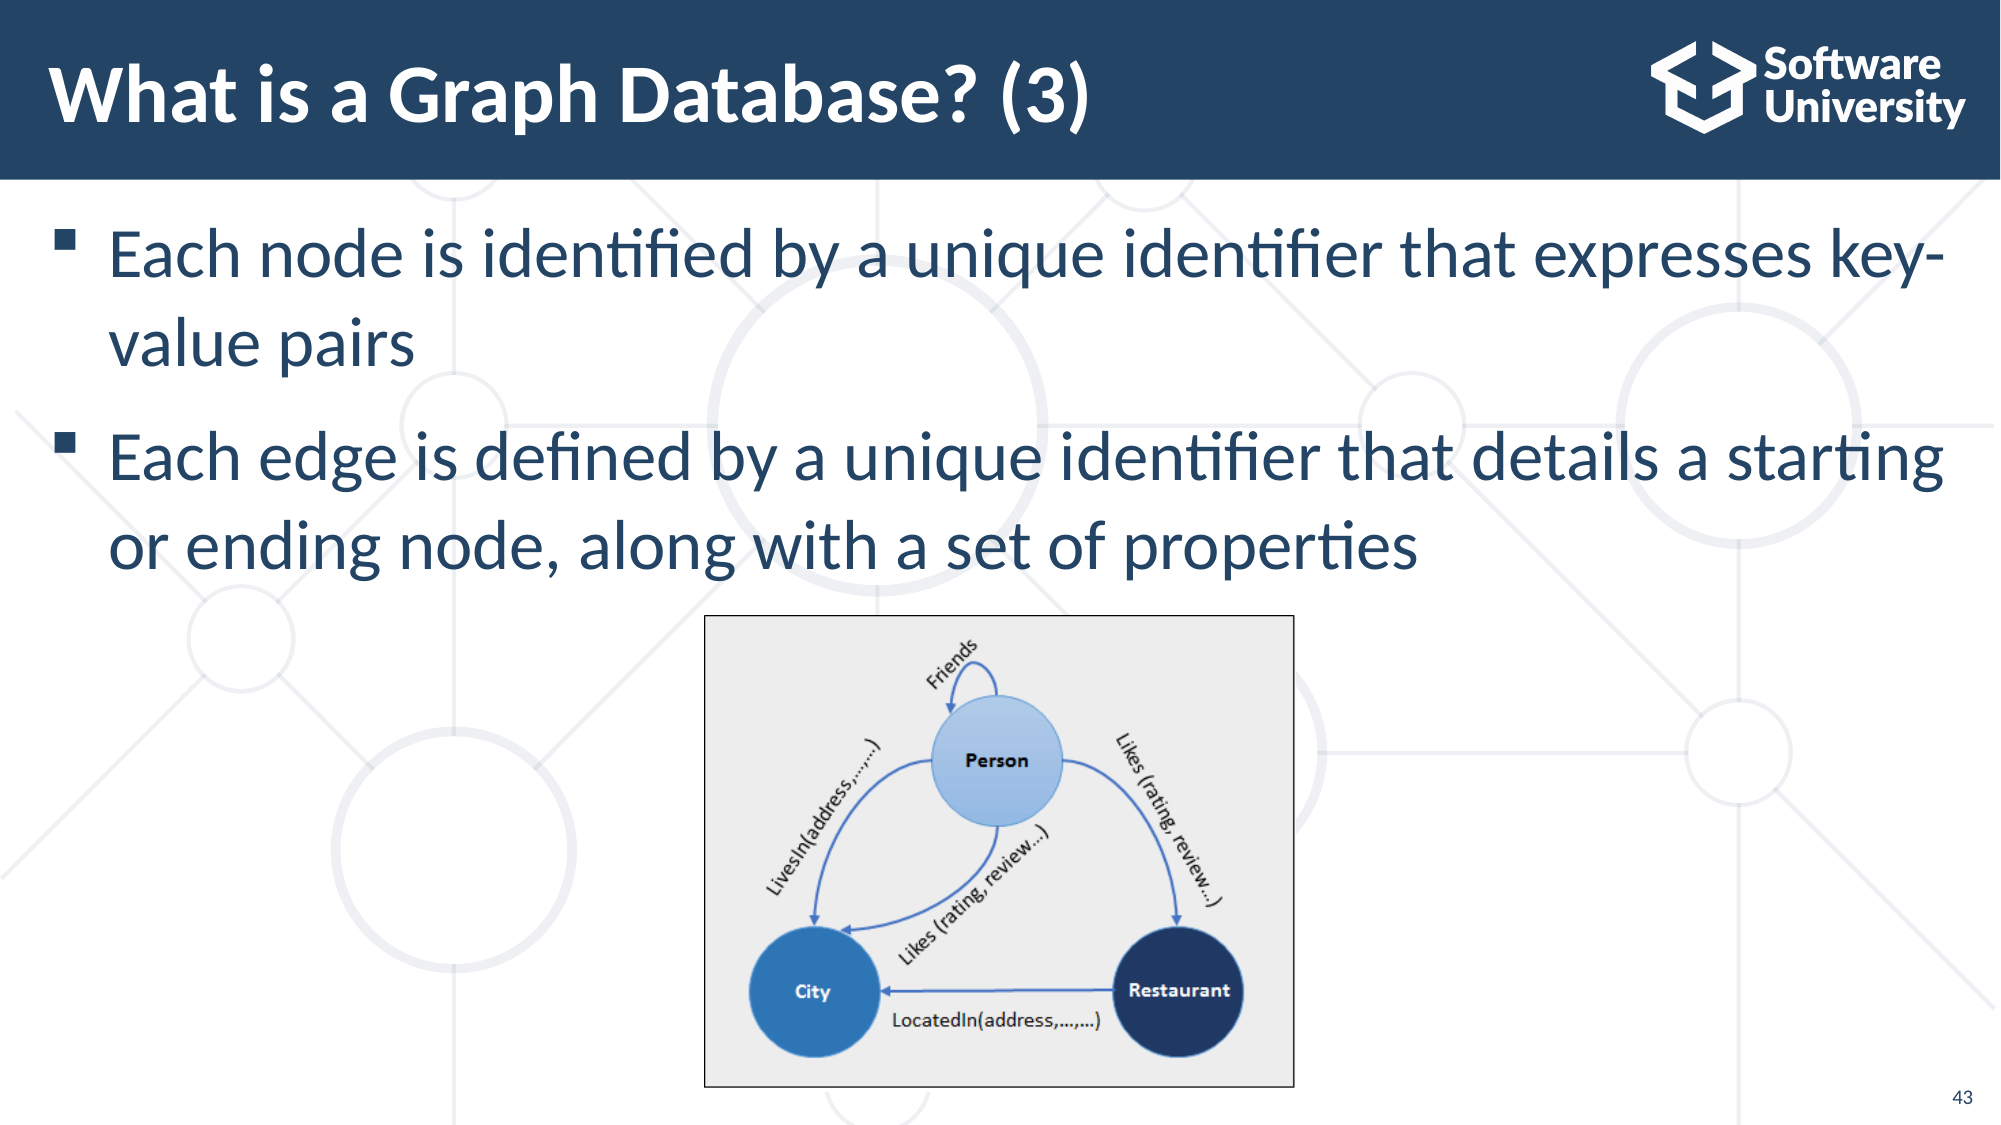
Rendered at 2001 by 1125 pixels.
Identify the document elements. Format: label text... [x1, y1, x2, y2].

picture [1651, 41, 1966, 134]
list Each node is identified by a unique identifier that expresses key- value pairs Each edge is defined by a unique identifier that details a starting or ending node, along with a set of properties [31, 196, 1970, 1104]
picture [704, 615, 1296, 1093]
title What is a Graph Database? (3) [31, 16, 1625, 162]
slide_number 43 [1927, 1067, 1989, 1117]
